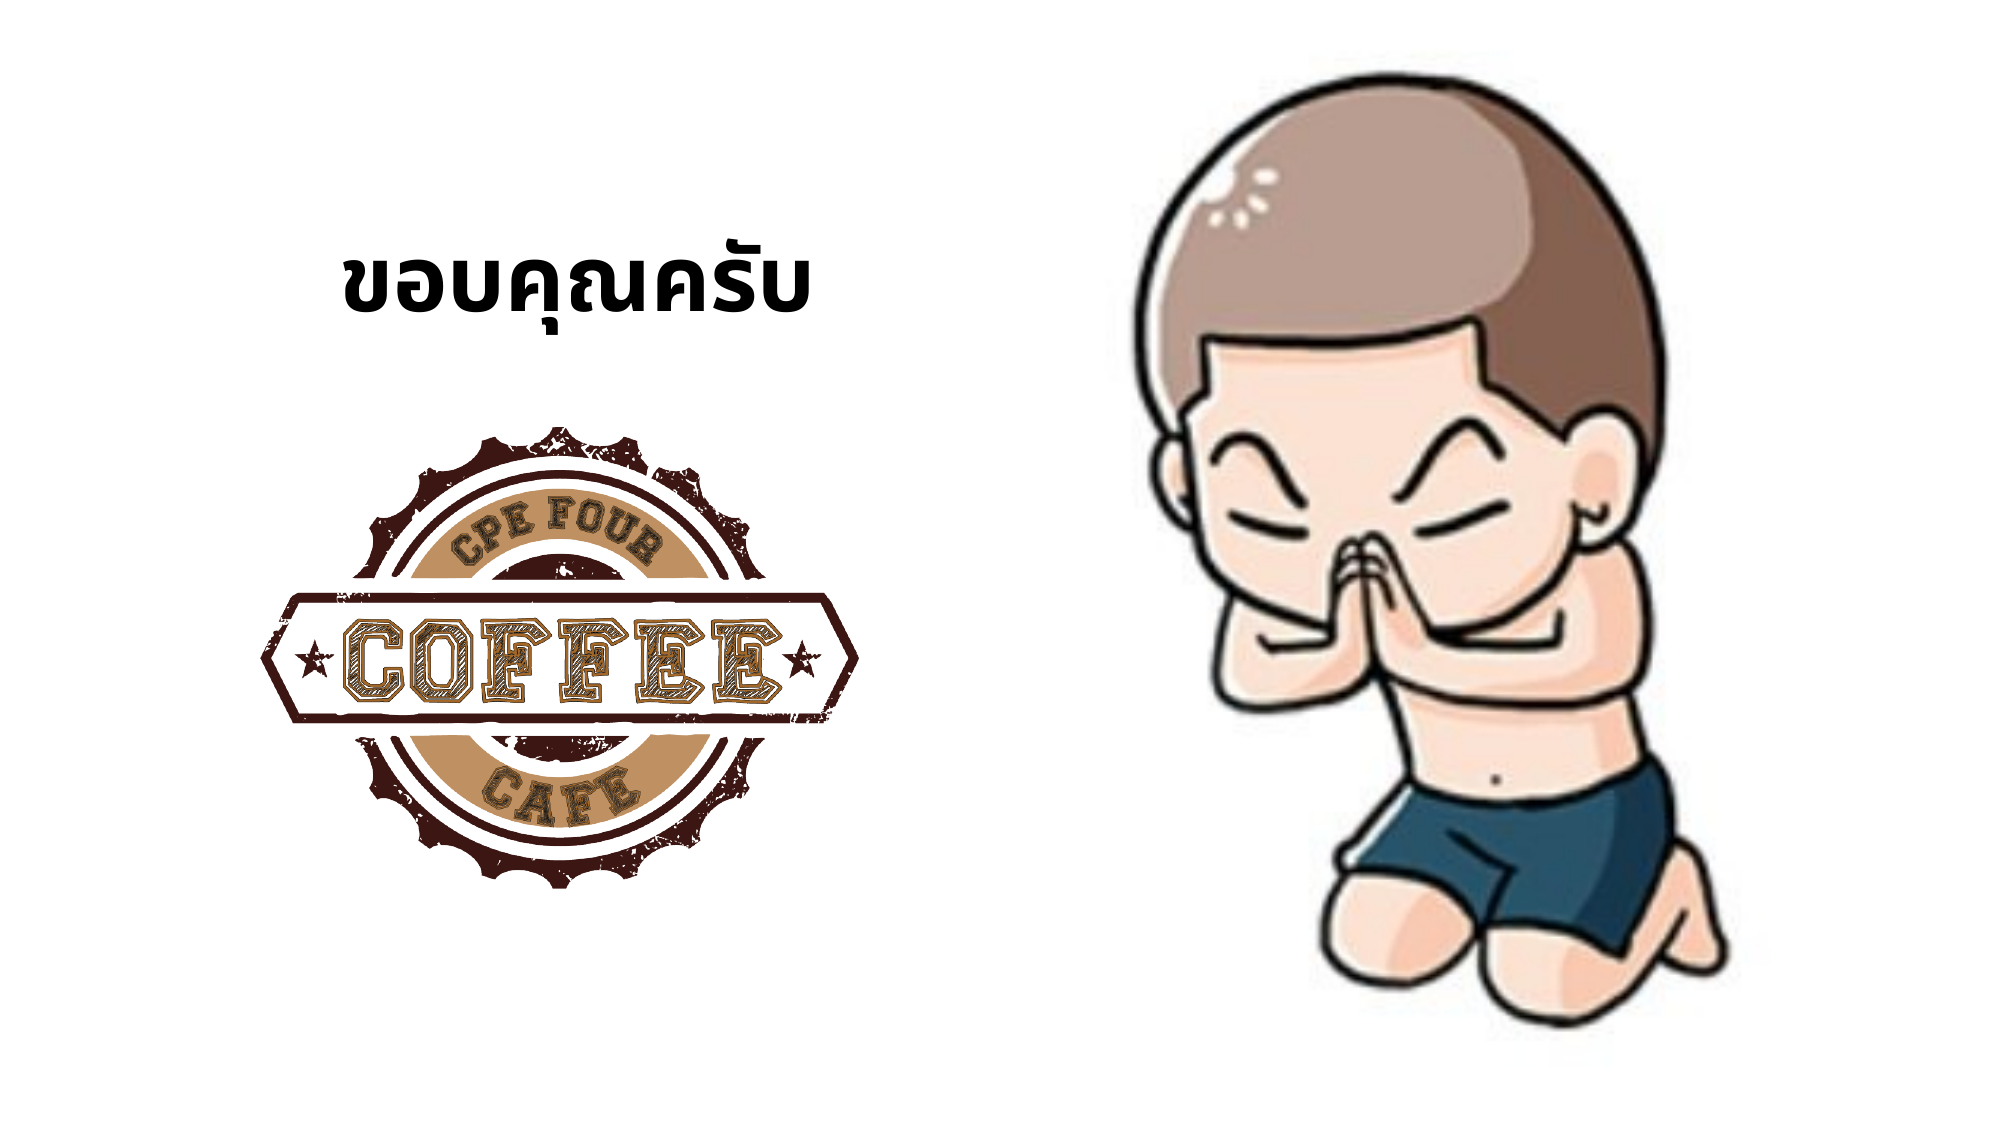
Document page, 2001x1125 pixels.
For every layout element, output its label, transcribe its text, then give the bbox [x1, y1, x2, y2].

picture [260, 2, 1986, 1124]
title ขอบคุณครับ [181, 172, 803, 391]
